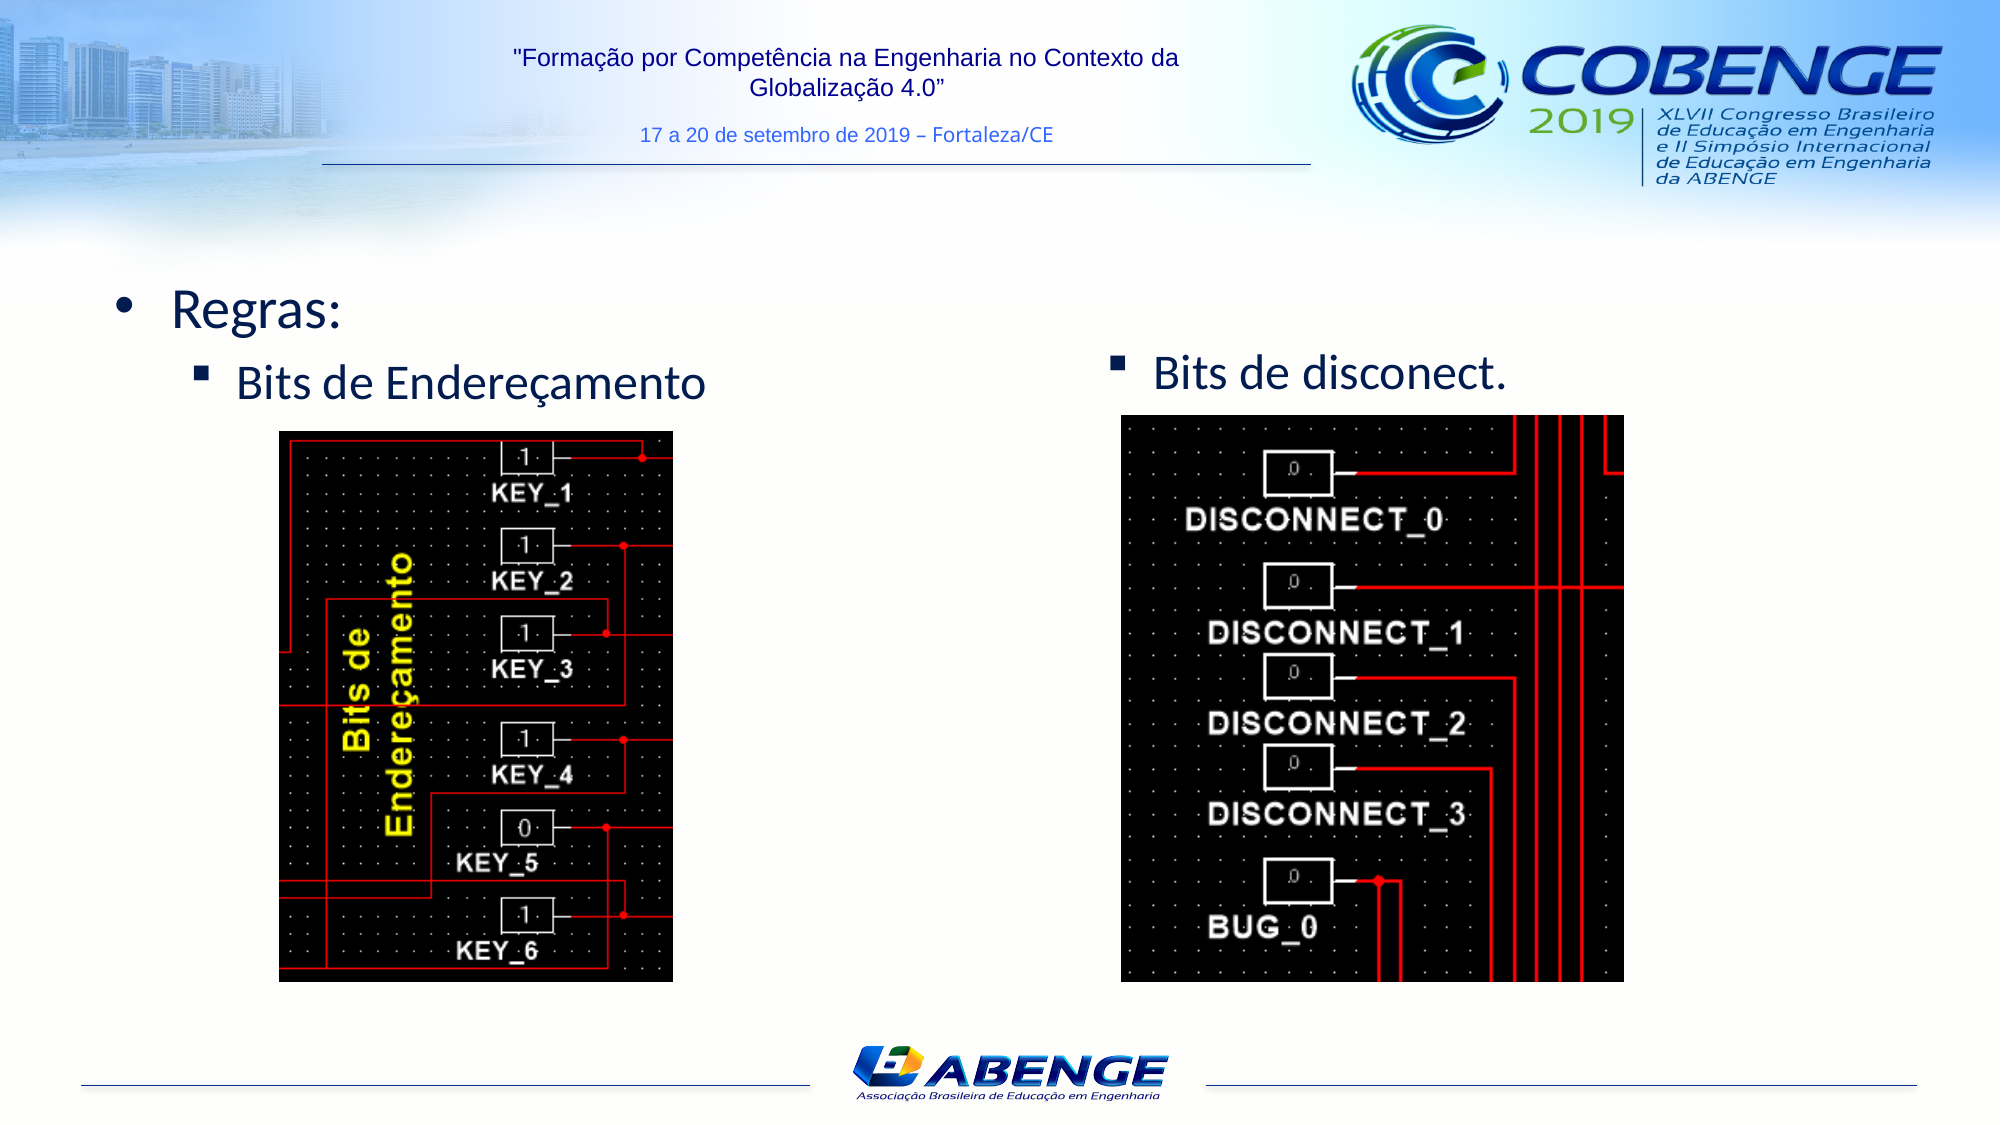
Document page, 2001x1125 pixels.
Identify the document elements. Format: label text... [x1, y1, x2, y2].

list Regras: Bits de Endereçamento [99, 262, 984, 1005]
picture [0, 0, 2000, 301]
picture [278, 431, 674, 982]
picture [842, 1025, 1181, 1118]
list Bits de disconect. [1016, 262, 1900, 1005]
picture [1121, 415, 1625, 982]
